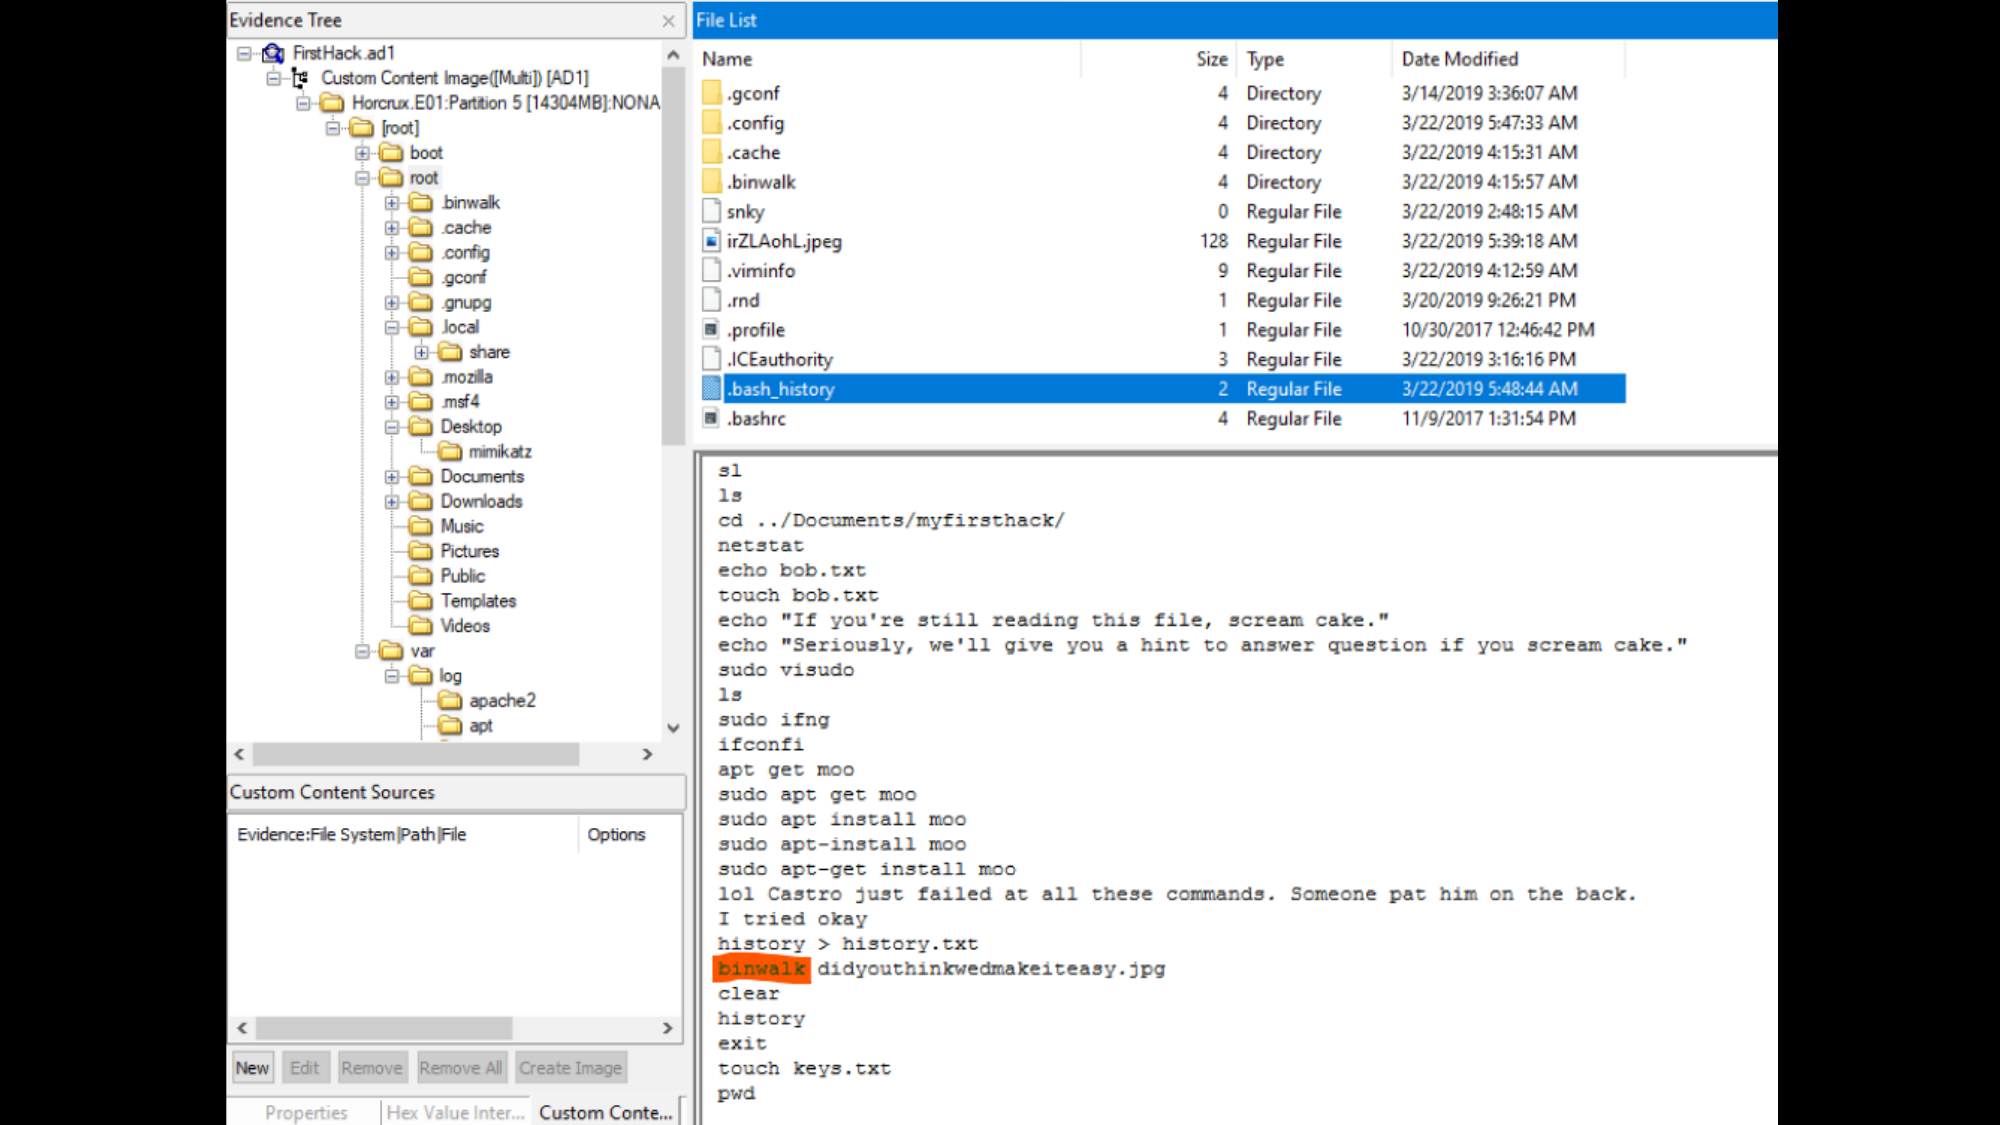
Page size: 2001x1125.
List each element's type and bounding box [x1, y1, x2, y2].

picture [221, 0, 1778, 1125]
